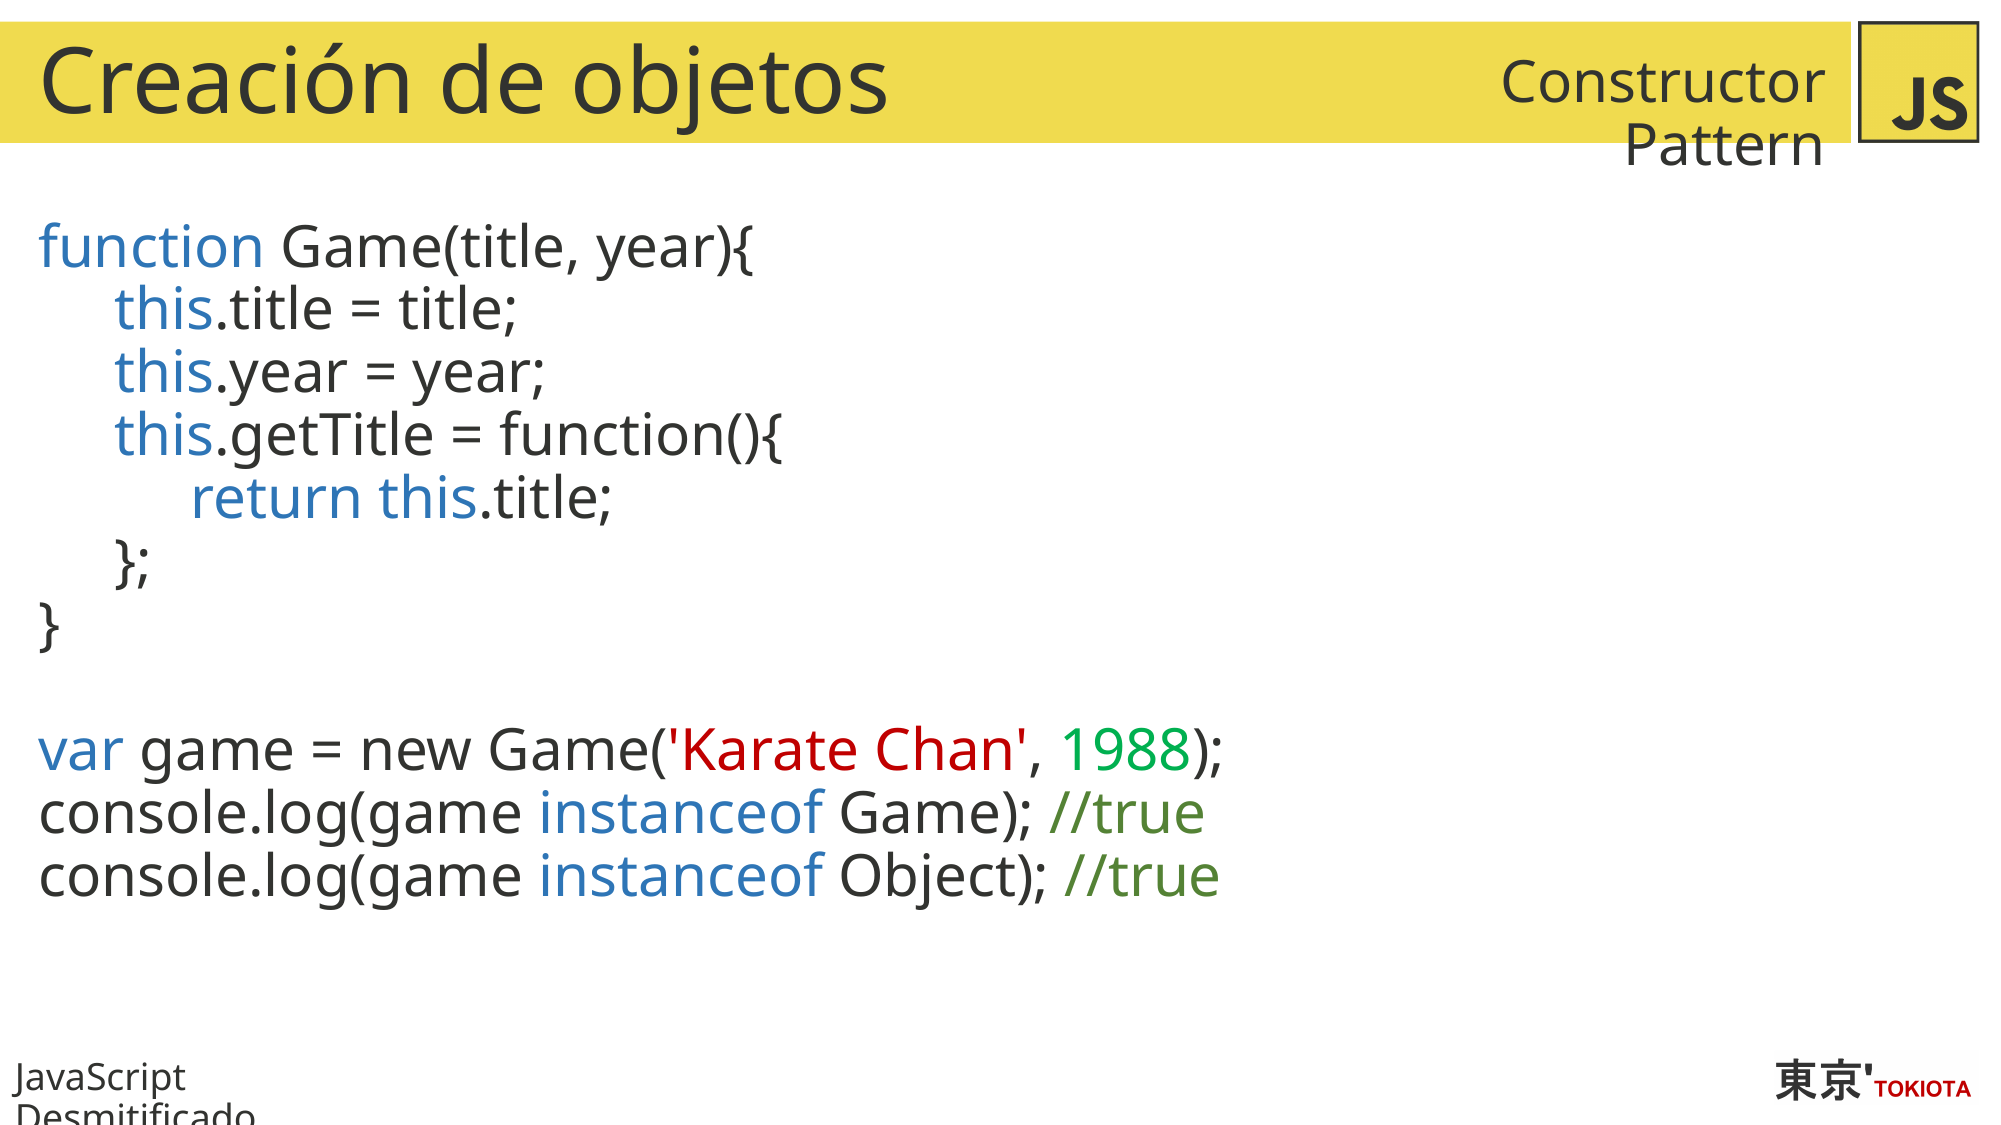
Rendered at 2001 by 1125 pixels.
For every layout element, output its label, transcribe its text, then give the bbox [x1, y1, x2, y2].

picture [1774, 1050, 1979, 1105]
title Creación de objetos [23, 27, 1353, 139]
list function Game(title, year){ this.title = title; this.year = year; this.getTitle = function(){ return this.title; }; } var game = new Game('Karate Chan', 1988); console.log(game instanceof Game); //true console.log(game instanceof Object); //true [23, 209, 1979, 1019]
list Constructor Pattern [1281, 44, 1841, 139]
picture [1858, 21, 1980, 143]
